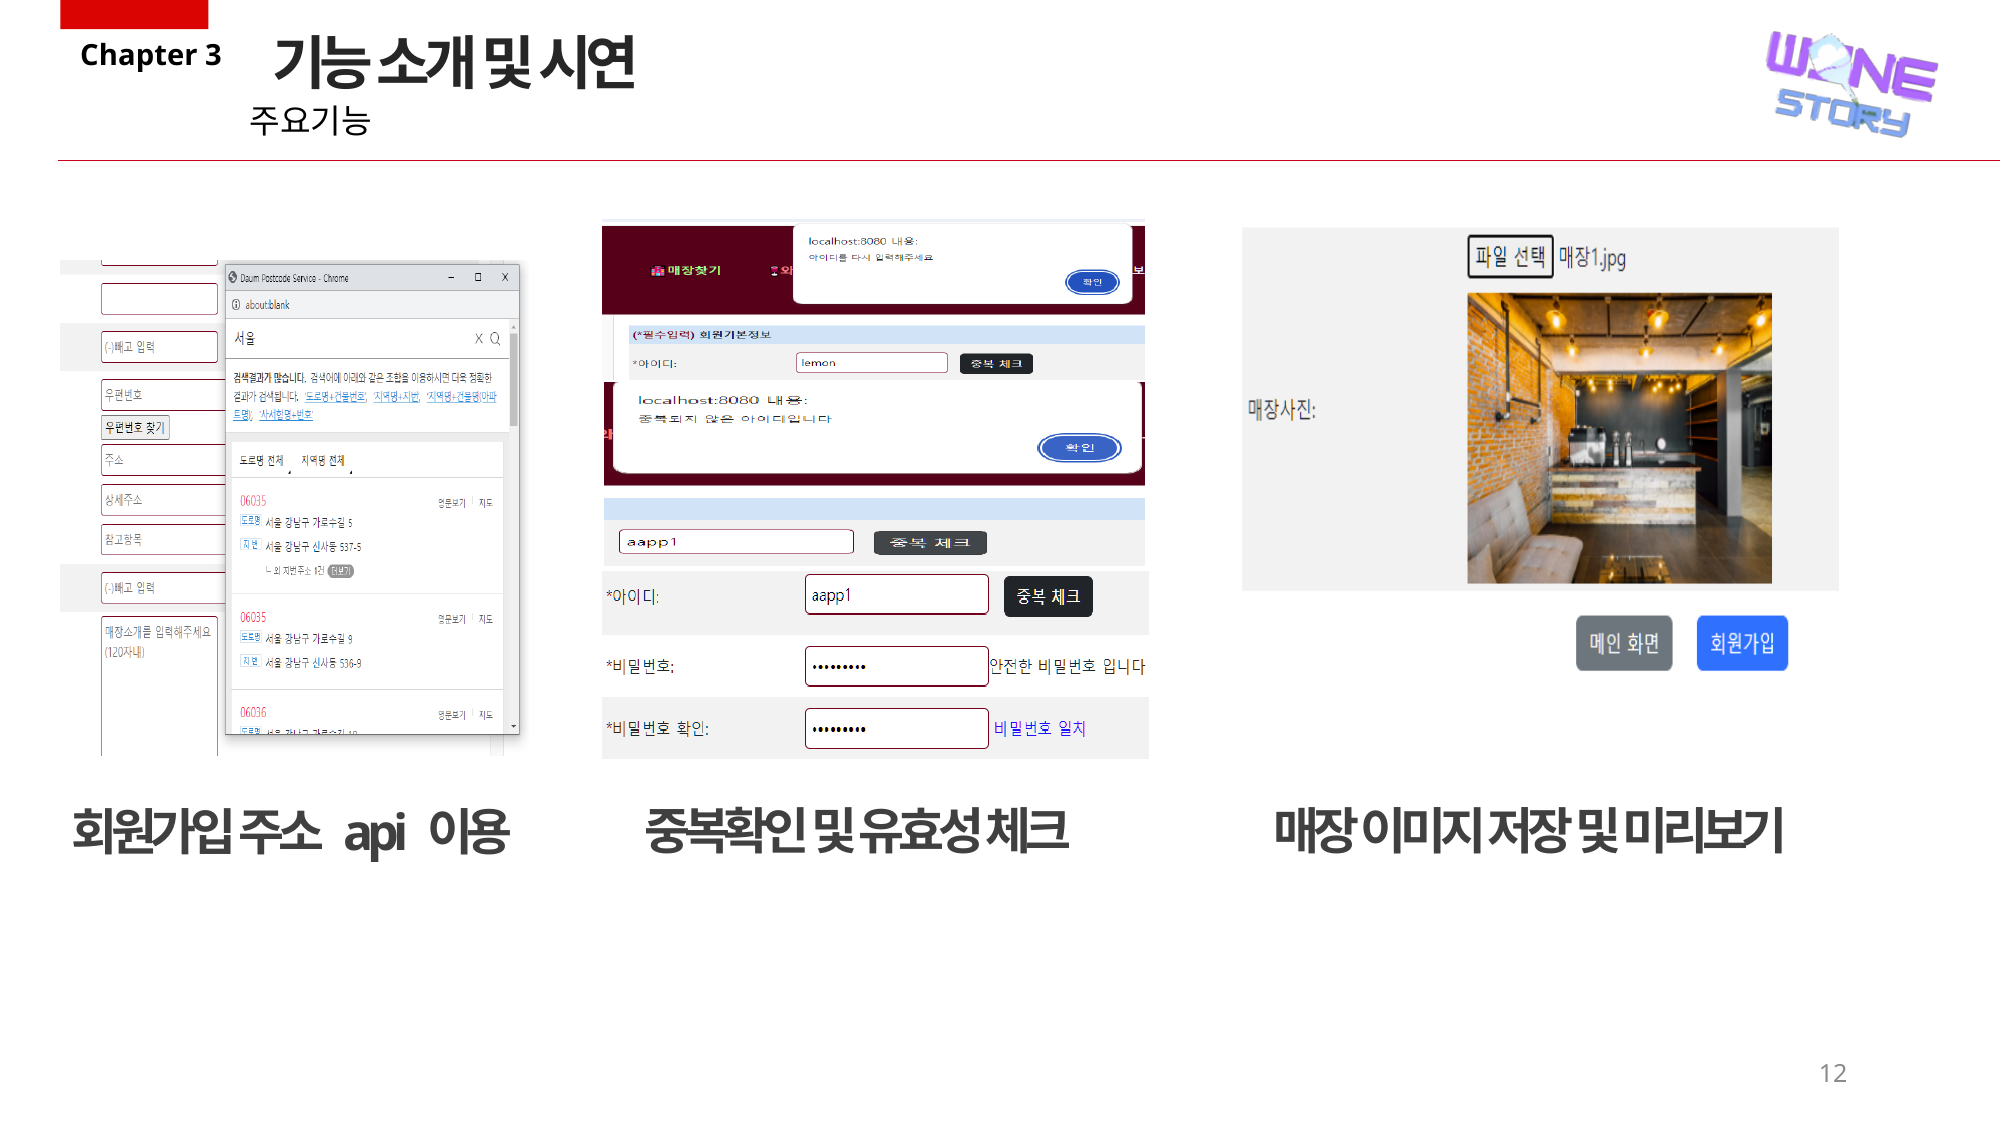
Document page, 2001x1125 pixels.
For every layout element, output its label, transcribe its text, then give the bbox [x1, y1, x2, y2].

picture [602, 571, 1149, 759]
picture [602, 219, 1145, 380]
slide_number 12 [1412, 1042, 1863, 1103]
text_box 회원가입 주소 api 이용 [3, 792, 581, 928]
text_box 매장 이미지 저장 및 미리보기 [1258, 792, 1803, 867]
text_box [66, 18, 677, 149]
picture [604, 382, 1145, 568]
text_box [59, 0, 209, 30]
picture [1223, 219, 1839, 719]
picture [60, 260, 529, 756]
picture [1752, 18, 1943, 148]
text_box 중복확인 및 유효성 체크 [629, 792, 1087, 867]
